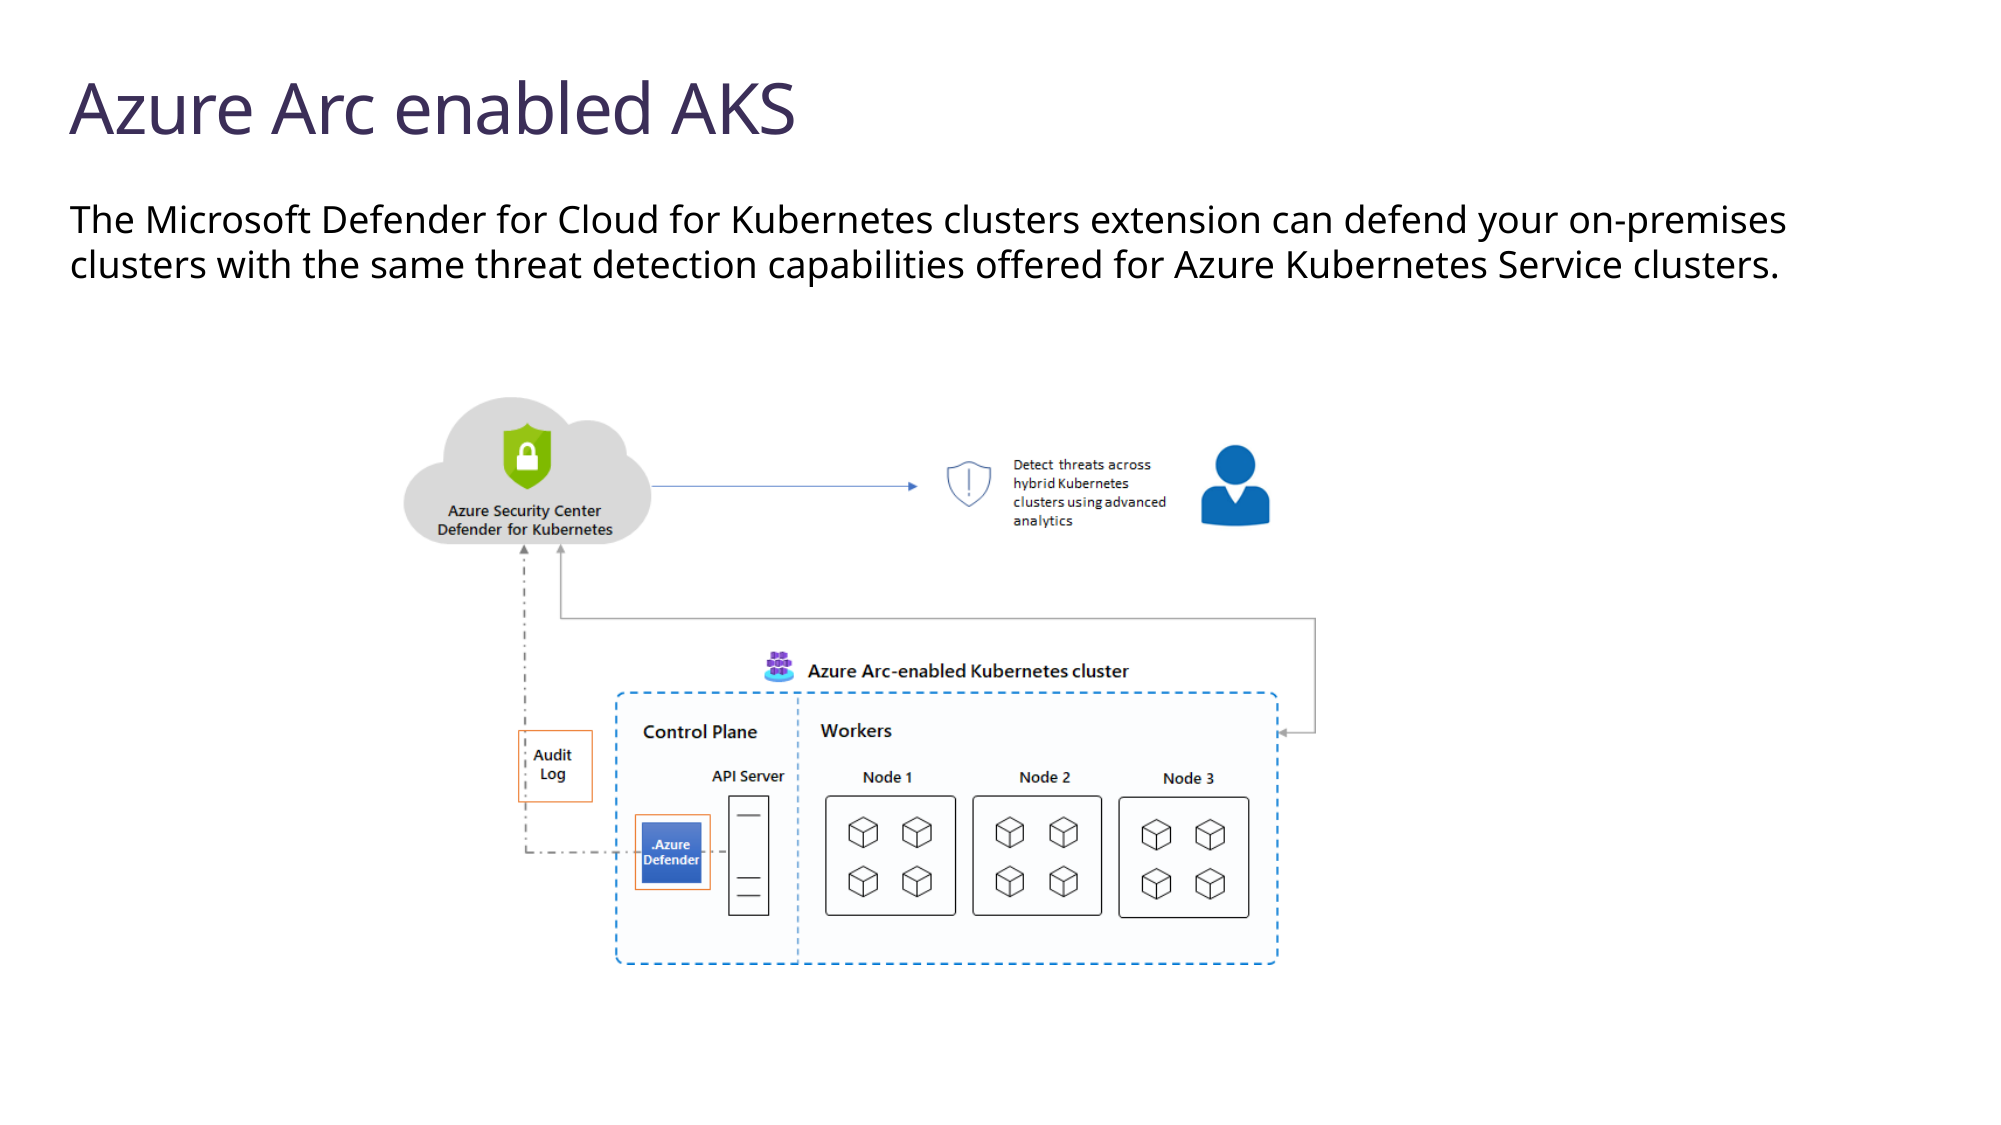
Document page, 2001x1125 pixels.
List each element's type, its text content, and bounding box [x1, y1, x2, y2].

list The Microsoft Defender for Cloud for Kubernetes clusters extension can defend your on-premises clusters with the same threat detection capabilities offered for Azure Kubernetes Service clusters. [69, 196, 1829, 279]
title Azure Arc enabled AKS [69, 36, 1345, 161]
picture [399, 397, 1316, 965]
